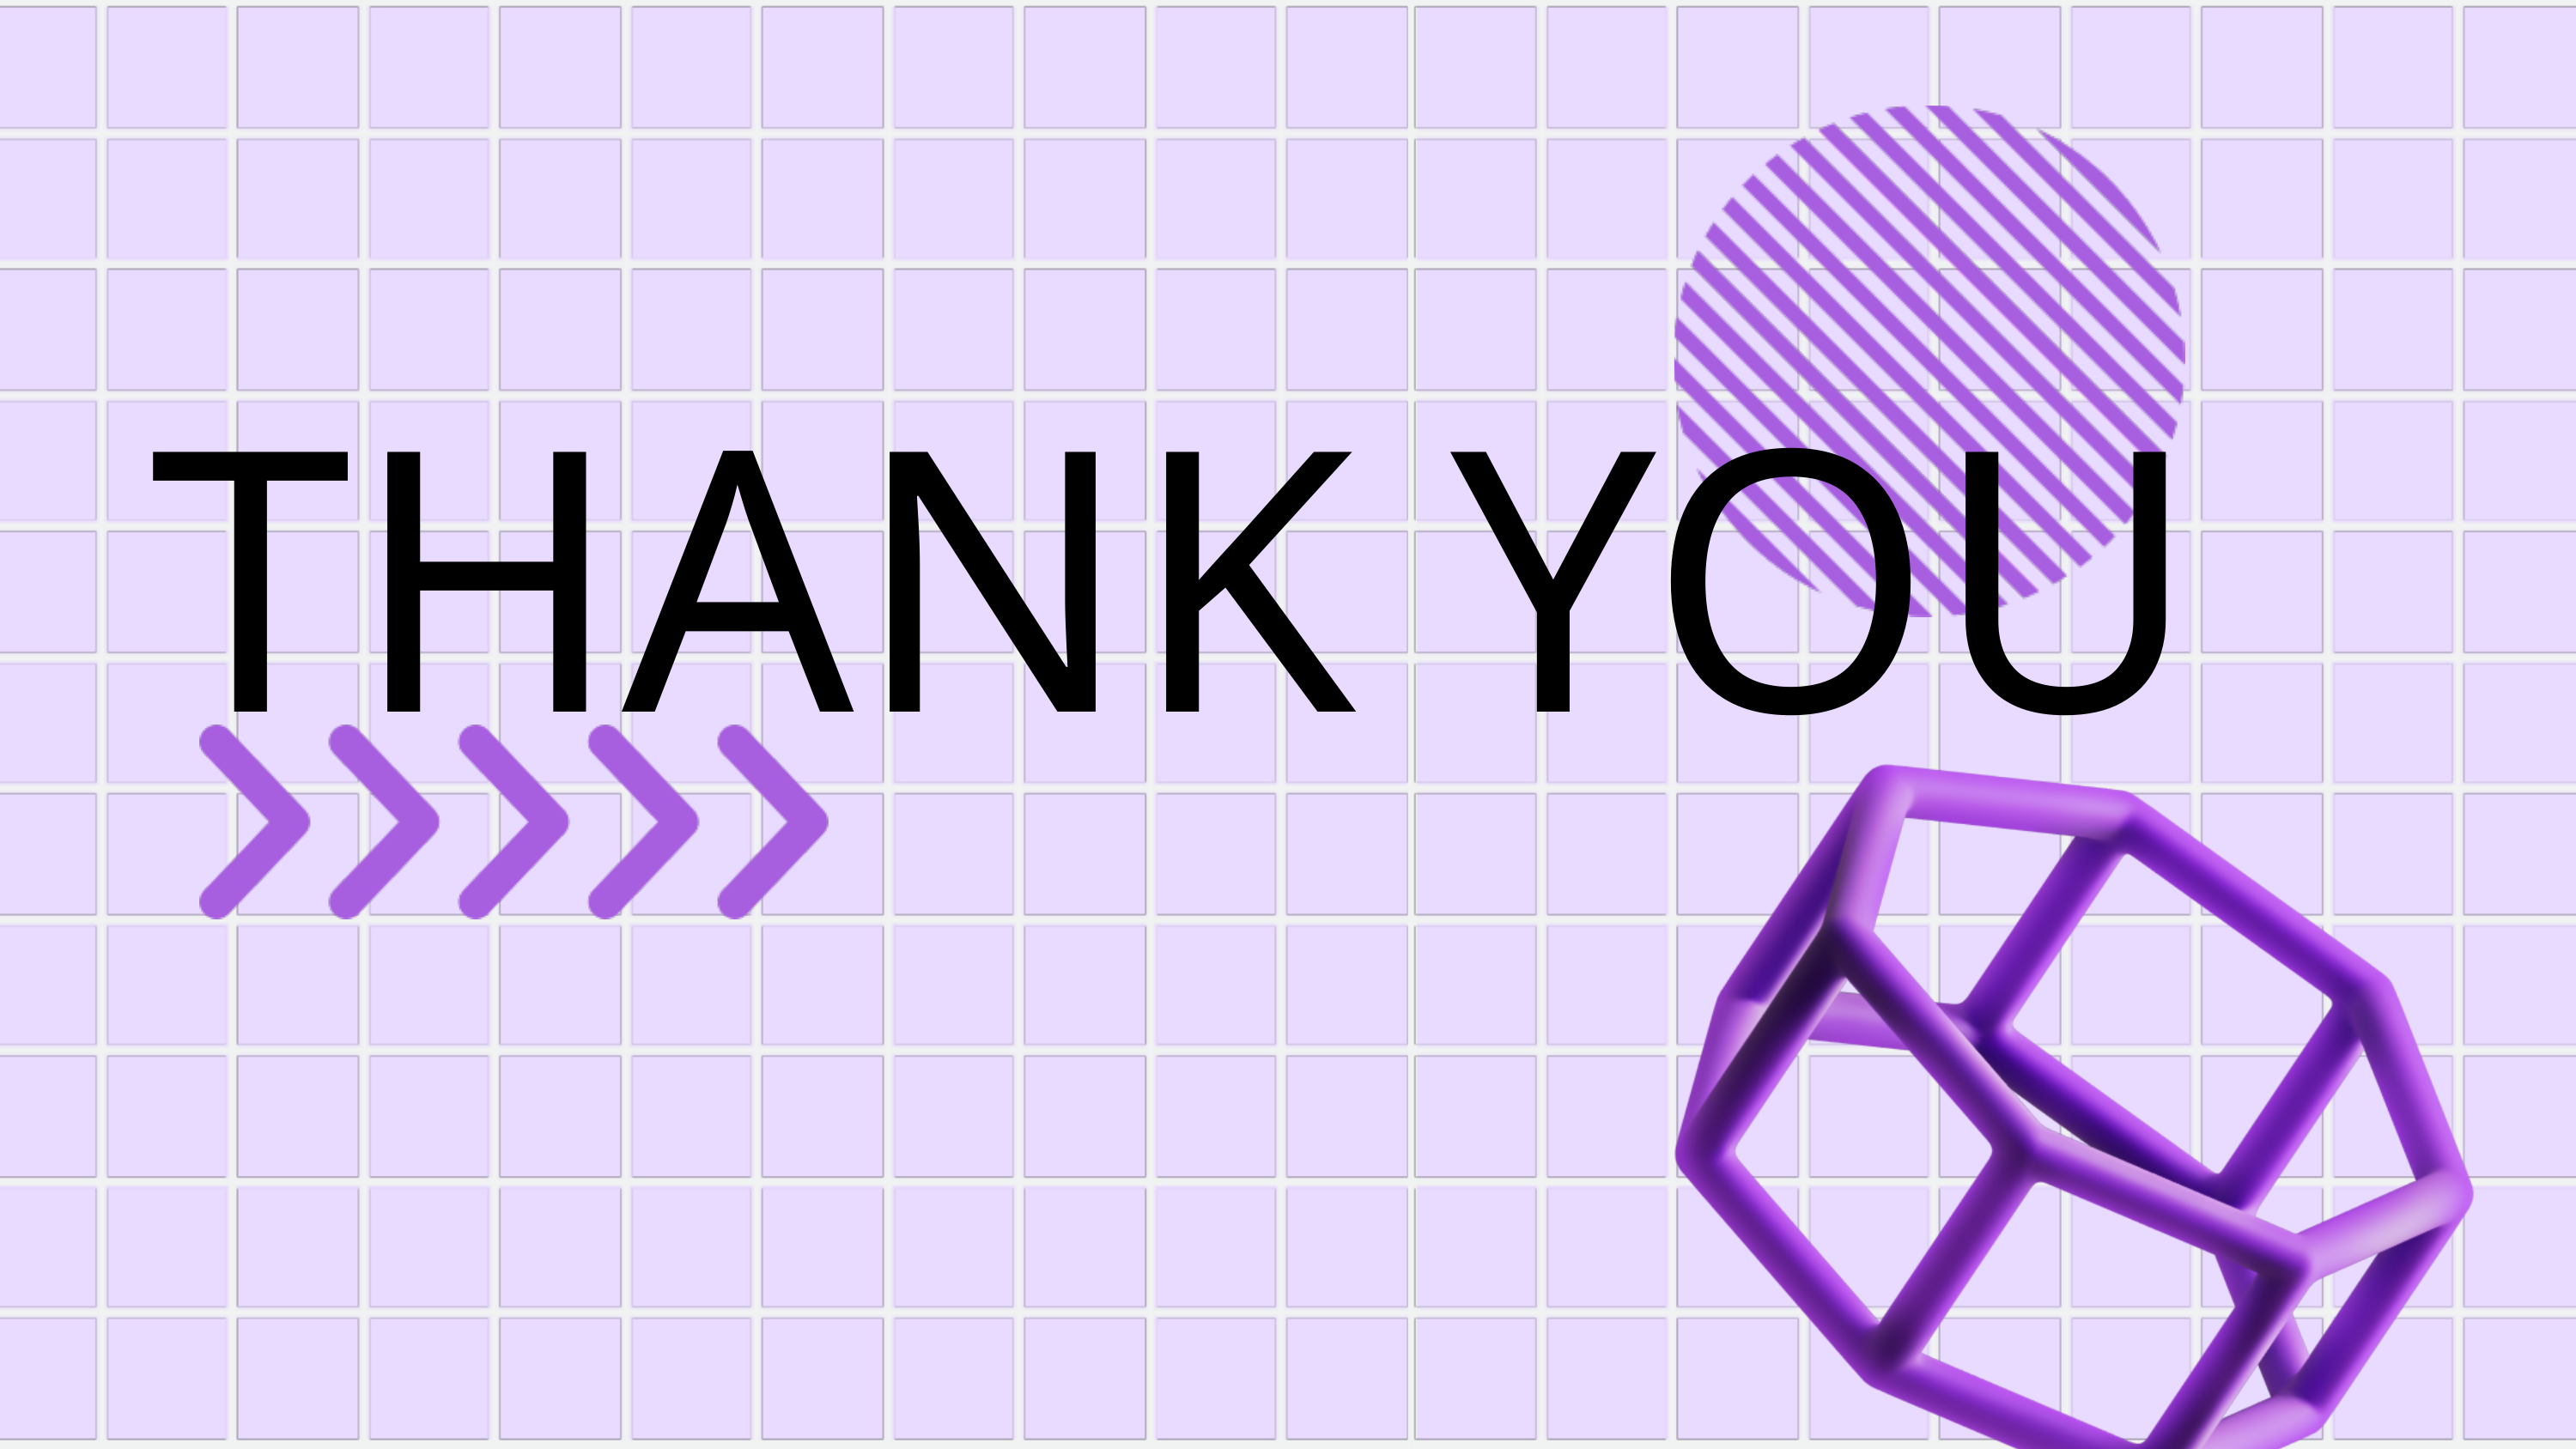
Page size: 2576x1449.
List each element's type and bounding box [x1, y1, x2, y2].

text_box [0, 0, 2576, 1449]
